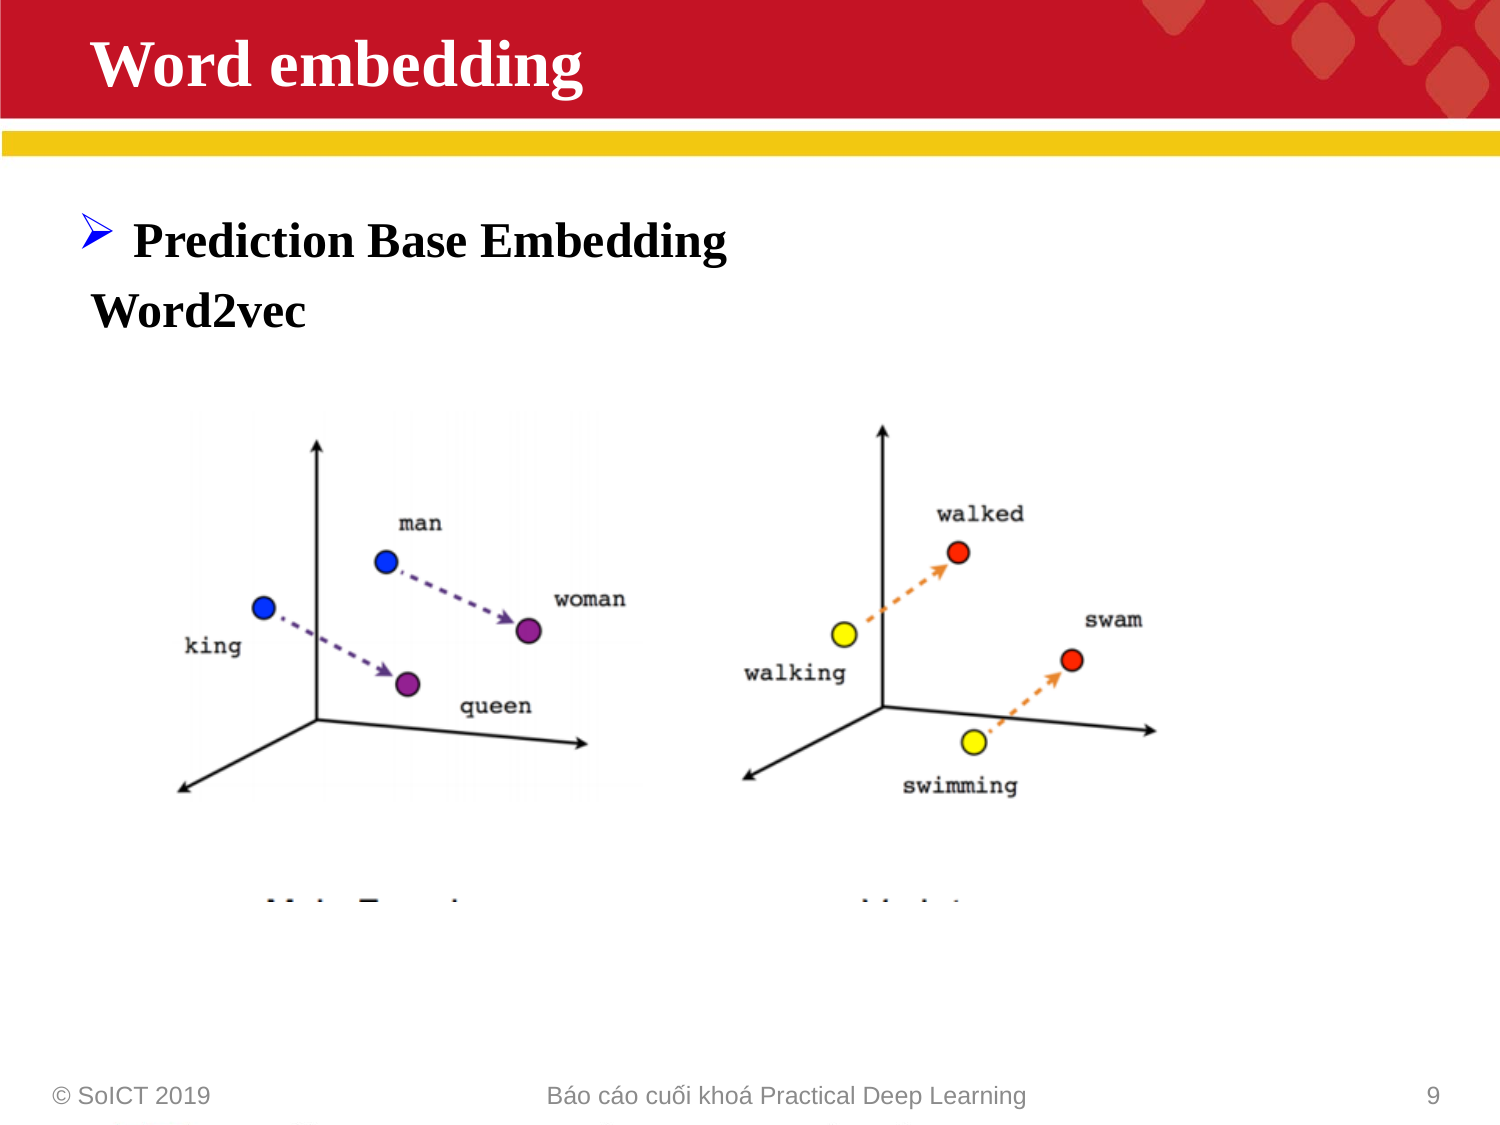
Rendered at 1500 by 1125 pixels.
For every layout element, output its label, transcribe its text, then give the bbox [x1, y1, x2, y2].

text_box © SoICT 2019 [37, 1065, 388, 1125]
text_box Word embedding [74, 0, 1463, 120]
text_box Báo cáo cuối khoá Practical Deep Learning [450, 1065, 1125, 1125]
picture [0, 0, 1500, 1125]
text_box 1 [1187, 1065, 1463, 1125]
picture [171, 374, 1260, 902]
text_box Prediction Base Embedding Word2vec [0, 199, 1432, 1018]
